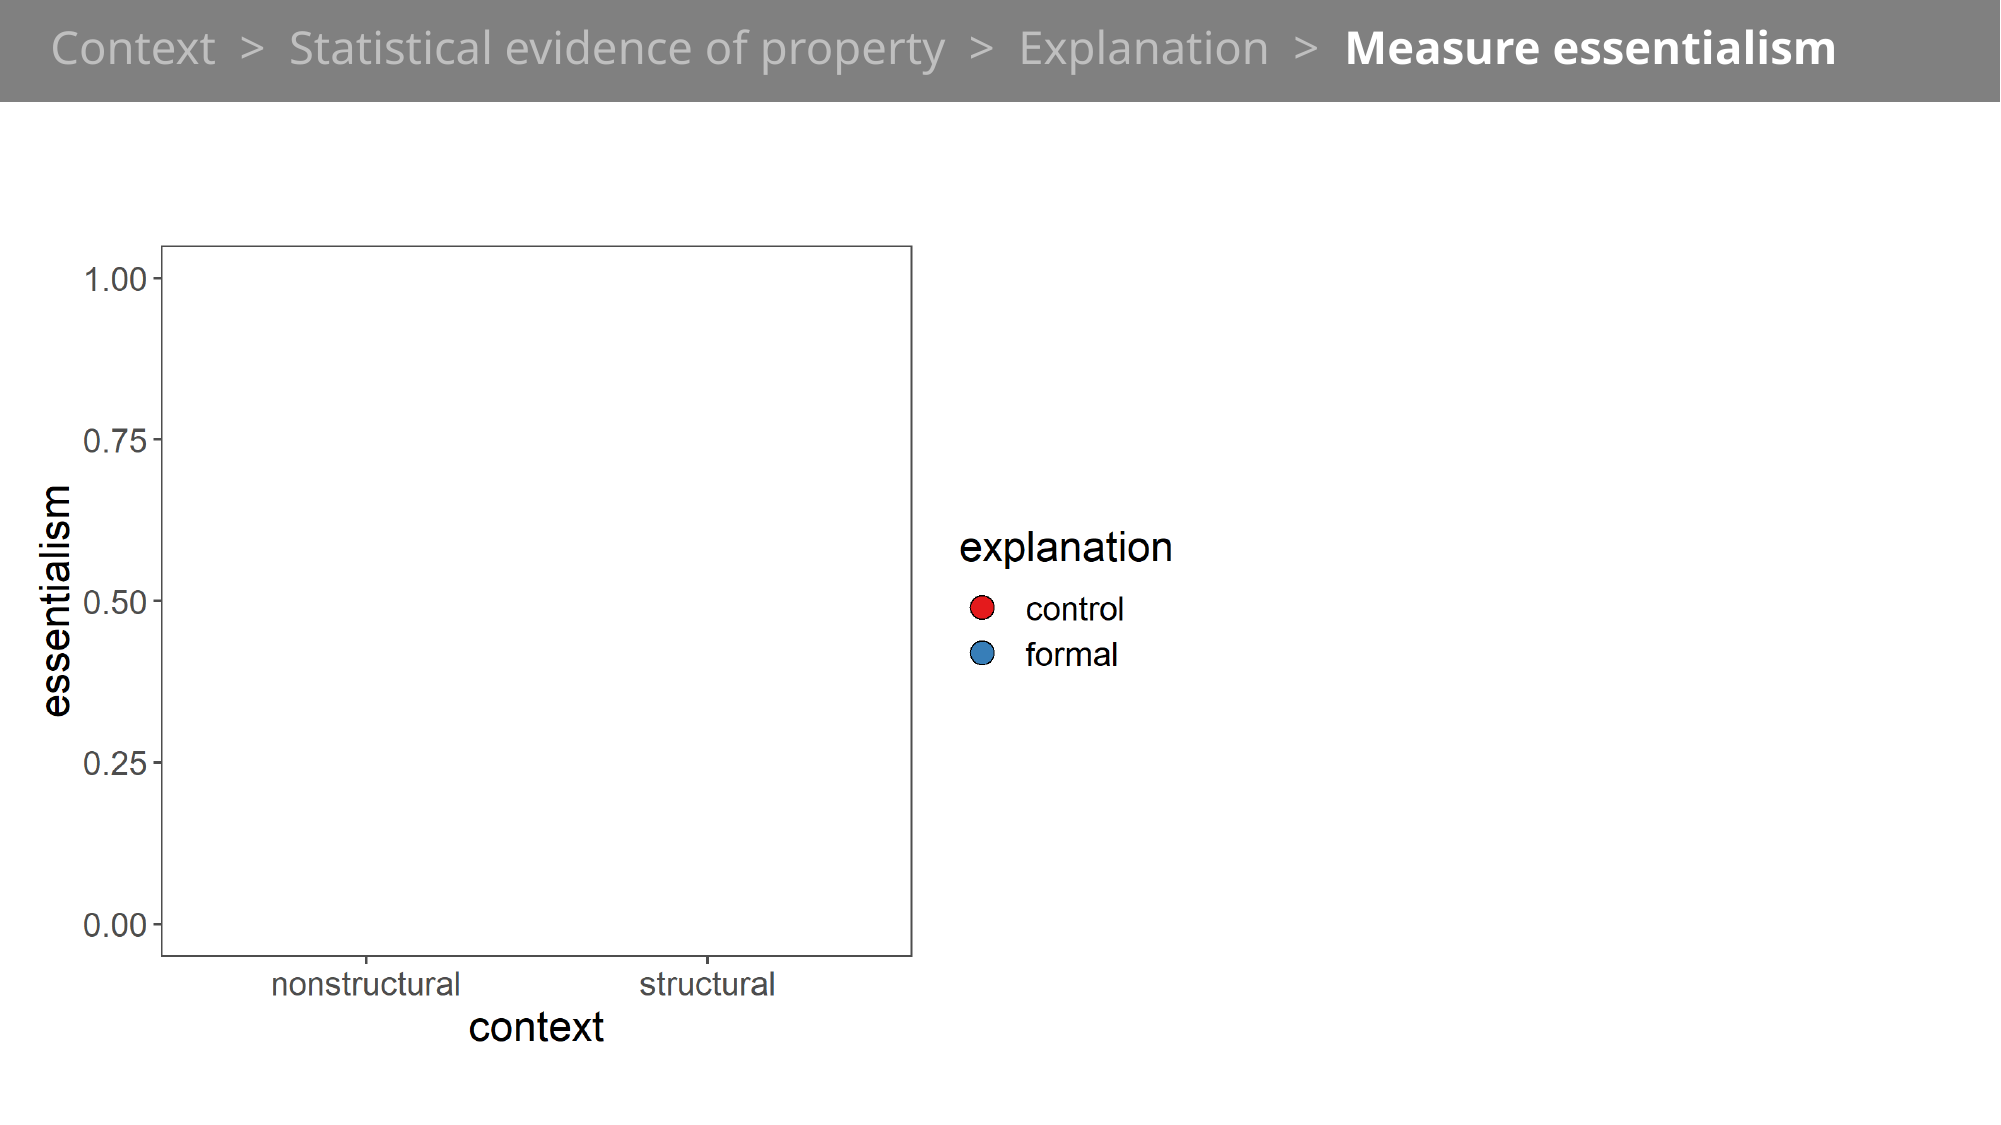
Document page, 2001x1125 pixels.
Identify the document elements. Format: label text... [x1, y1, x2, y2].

text_box Context > Statistical evidence of property > Explanation > Measure essentialism [0, 0, 2000, 102]
picture [22, 230, 1205, 1062]
